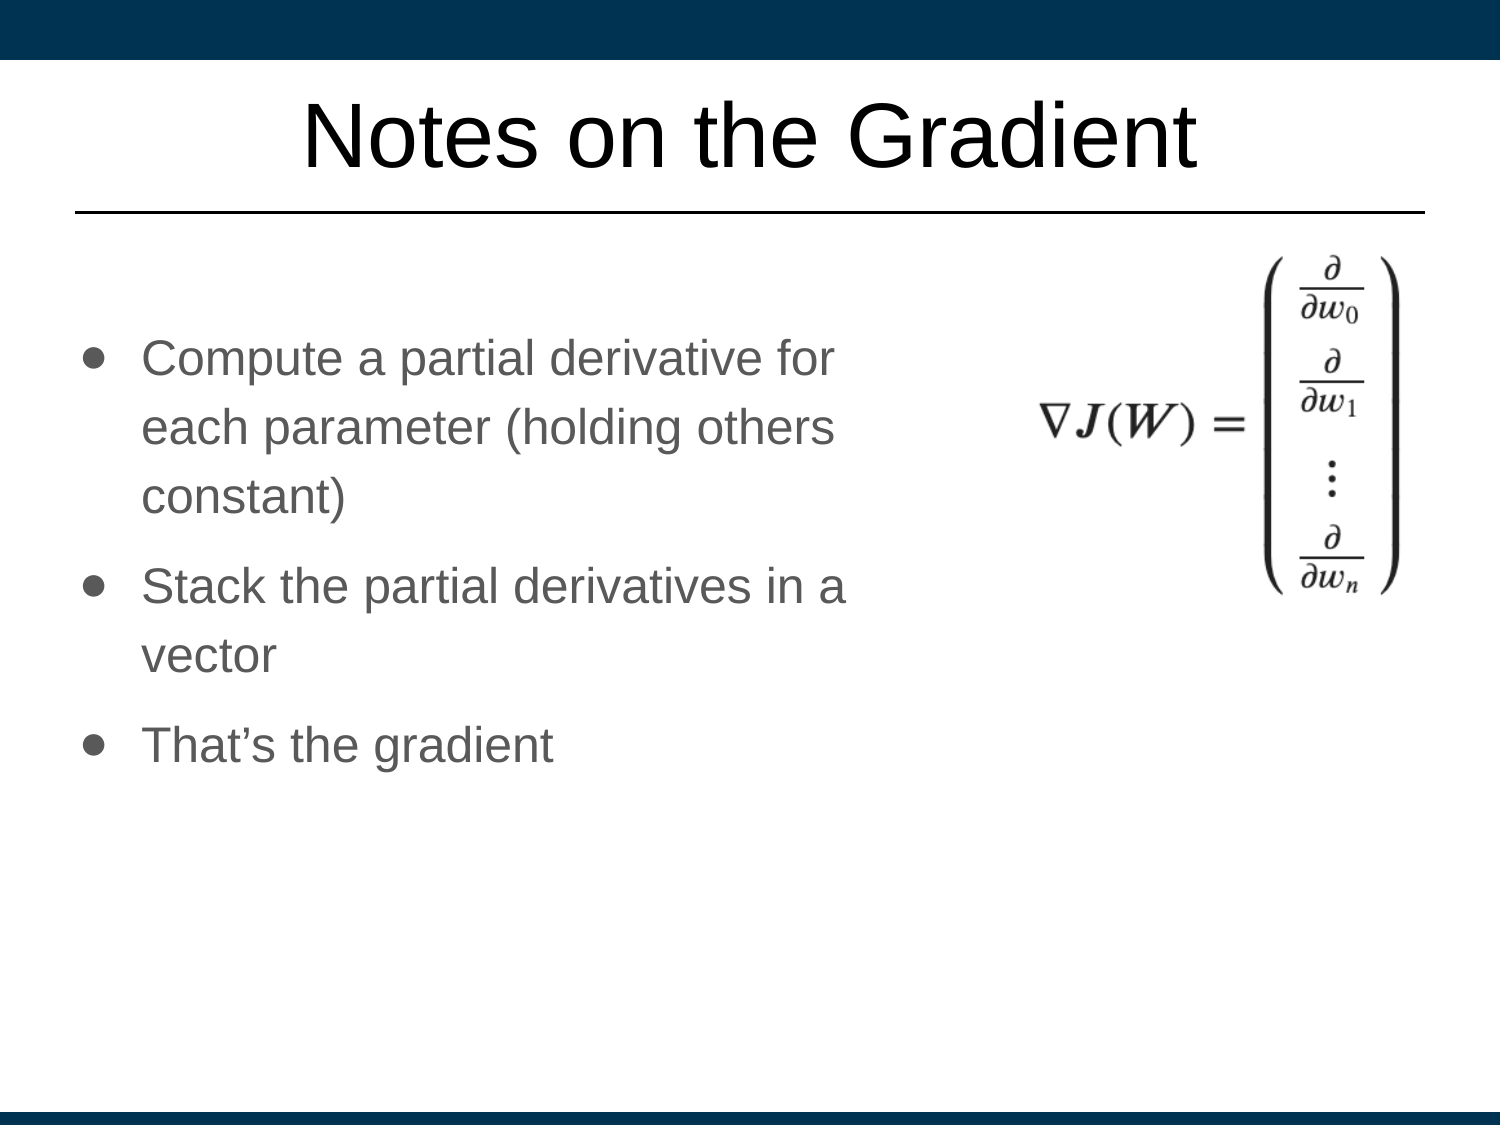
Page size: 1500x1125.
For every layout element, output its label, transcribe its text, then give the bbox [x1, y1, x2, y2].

text_box Compute a partial derivative for each parameter (holding others constant) Stack the partial derivatives in a vector That’s the gradient [51, 301, 867, 996]
title Notes on the Gradient [75, 37, 1425, 225]
picture [1017, 233, 1416, 611]
